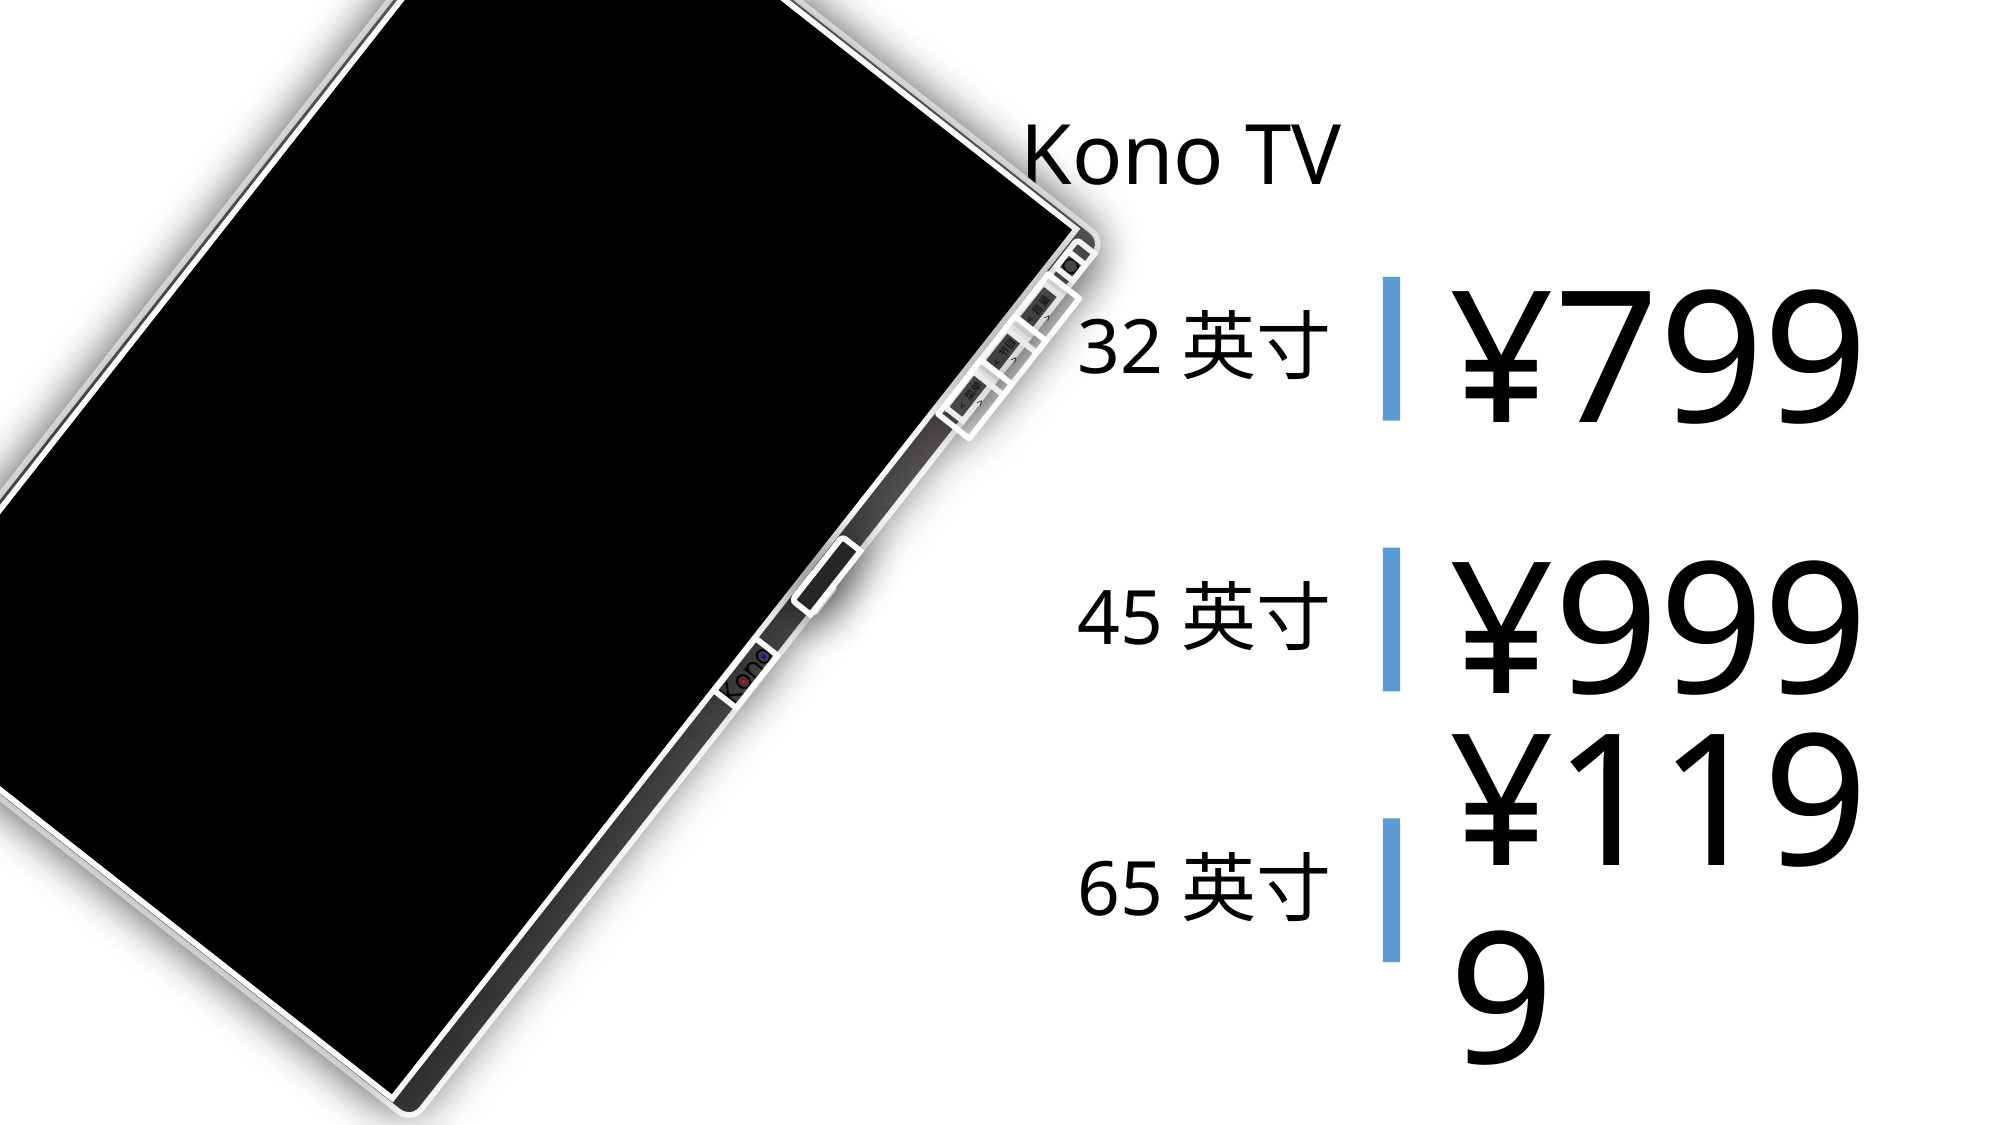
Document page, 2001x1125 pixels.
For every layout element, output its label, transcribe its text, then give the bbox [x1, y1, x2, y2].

title Kono TV [1005, 83, 1899, 233]
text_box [1045, 818, 1931, 992]
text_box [1045, 276, 1931, 451]
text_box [0, 105, 1040, 819]
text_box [1045, 547, 1931, 721]
